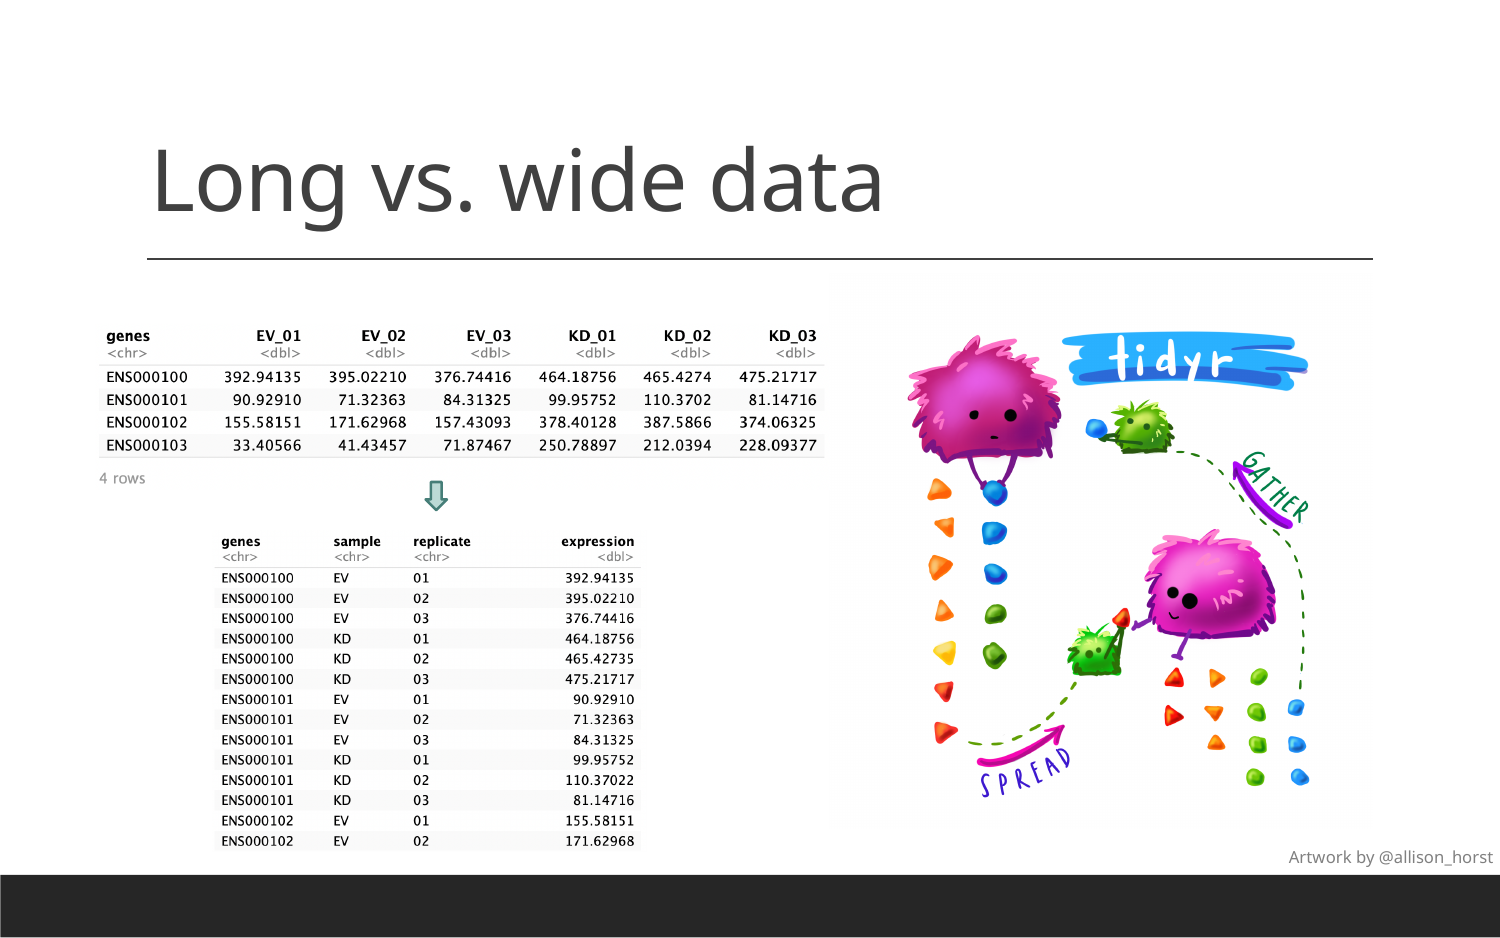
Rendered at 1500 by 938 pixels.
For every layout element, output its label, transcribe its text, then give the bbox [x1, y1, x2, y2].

picture [211, 530, 648, 852]
text_box [424, 499, 449, 512]
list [829, 272, 1373, 830]
title Long vs. wide data [135, 39, 1373, 238]
text_box Artwork by @allison_horst [1273, 839, 1500, 875]
picture [94, 323, 831, 491]
